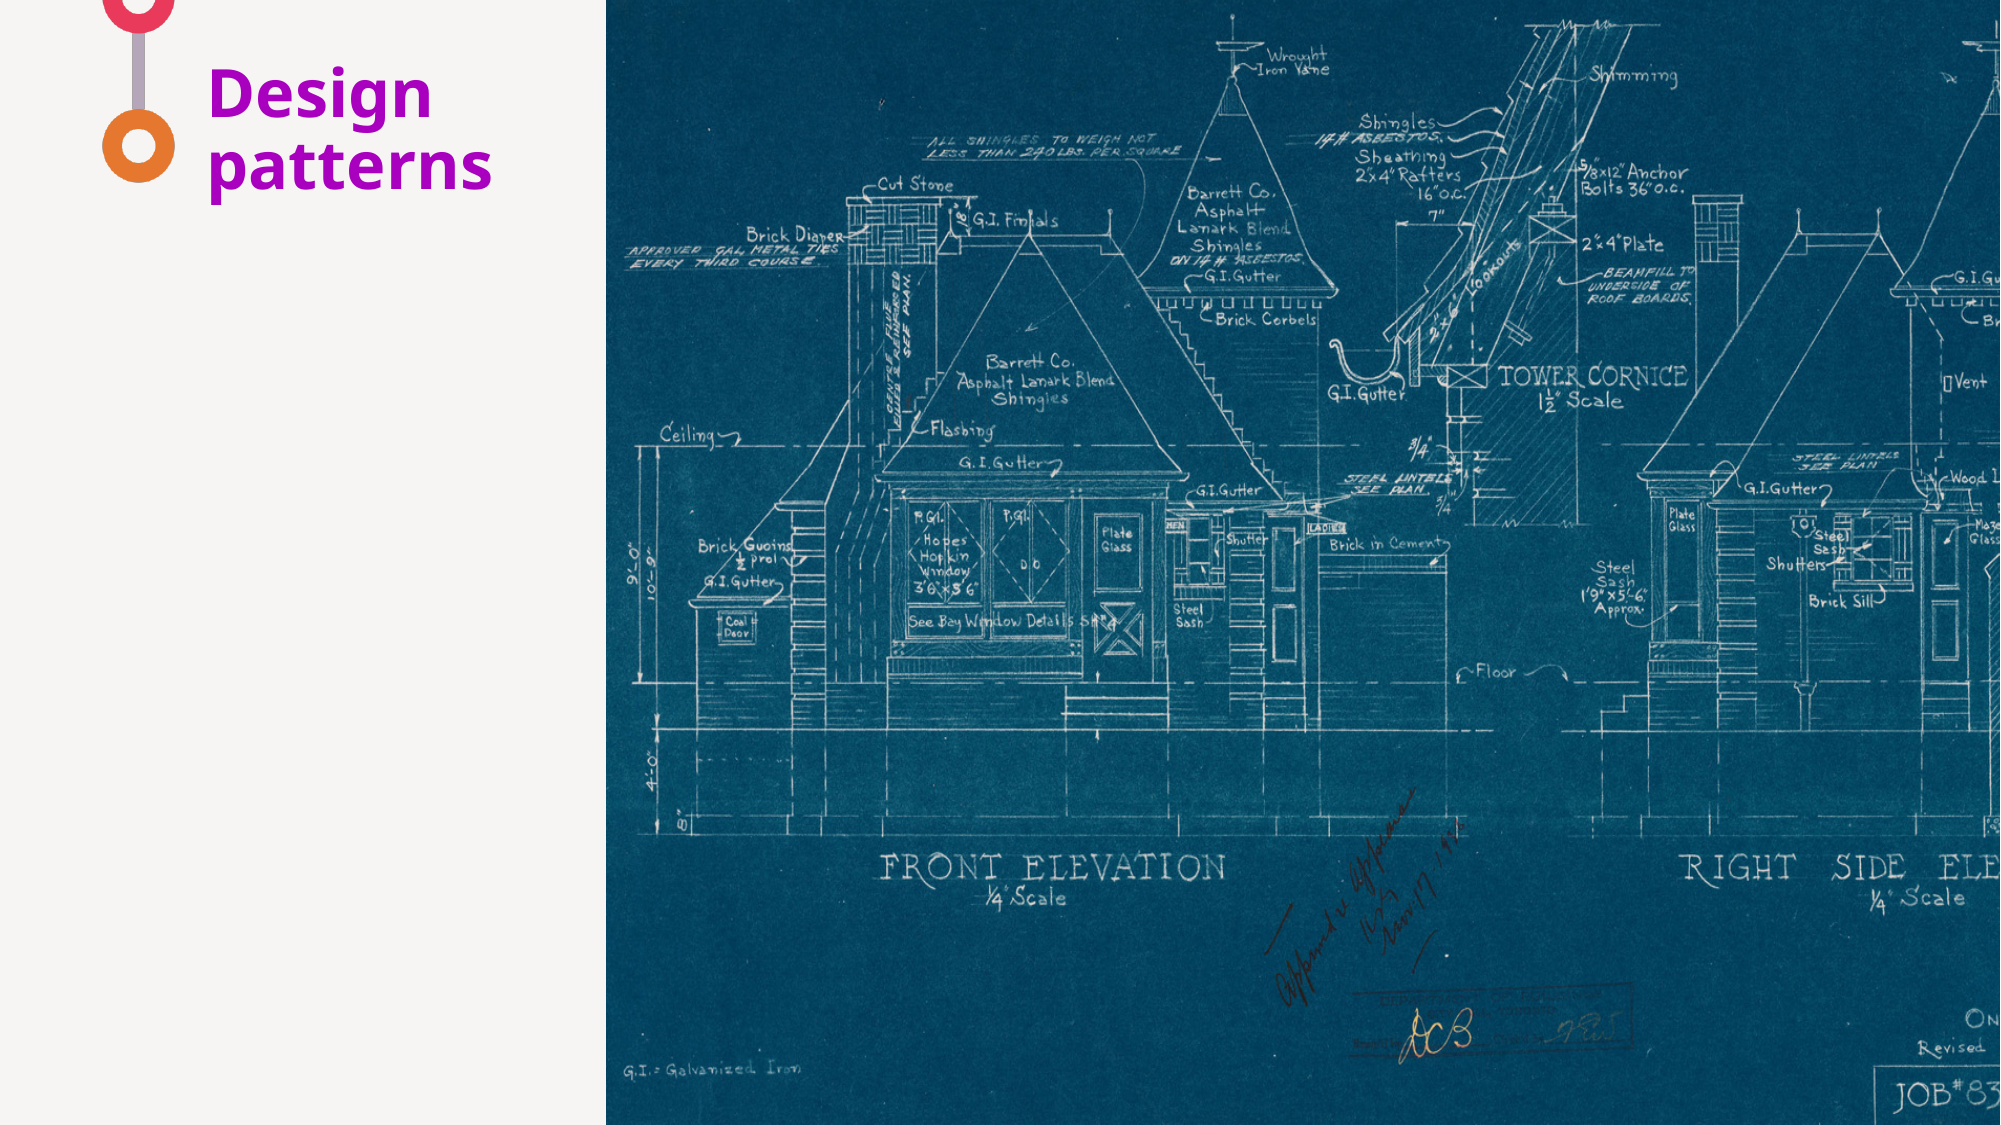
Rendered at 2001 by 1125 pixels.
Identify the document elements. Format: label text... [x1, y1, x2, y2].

picture [100, 0, 179, 192]
title Design patterns [137, 59, 606, 278]
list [606, 0, 2000, 1125]
